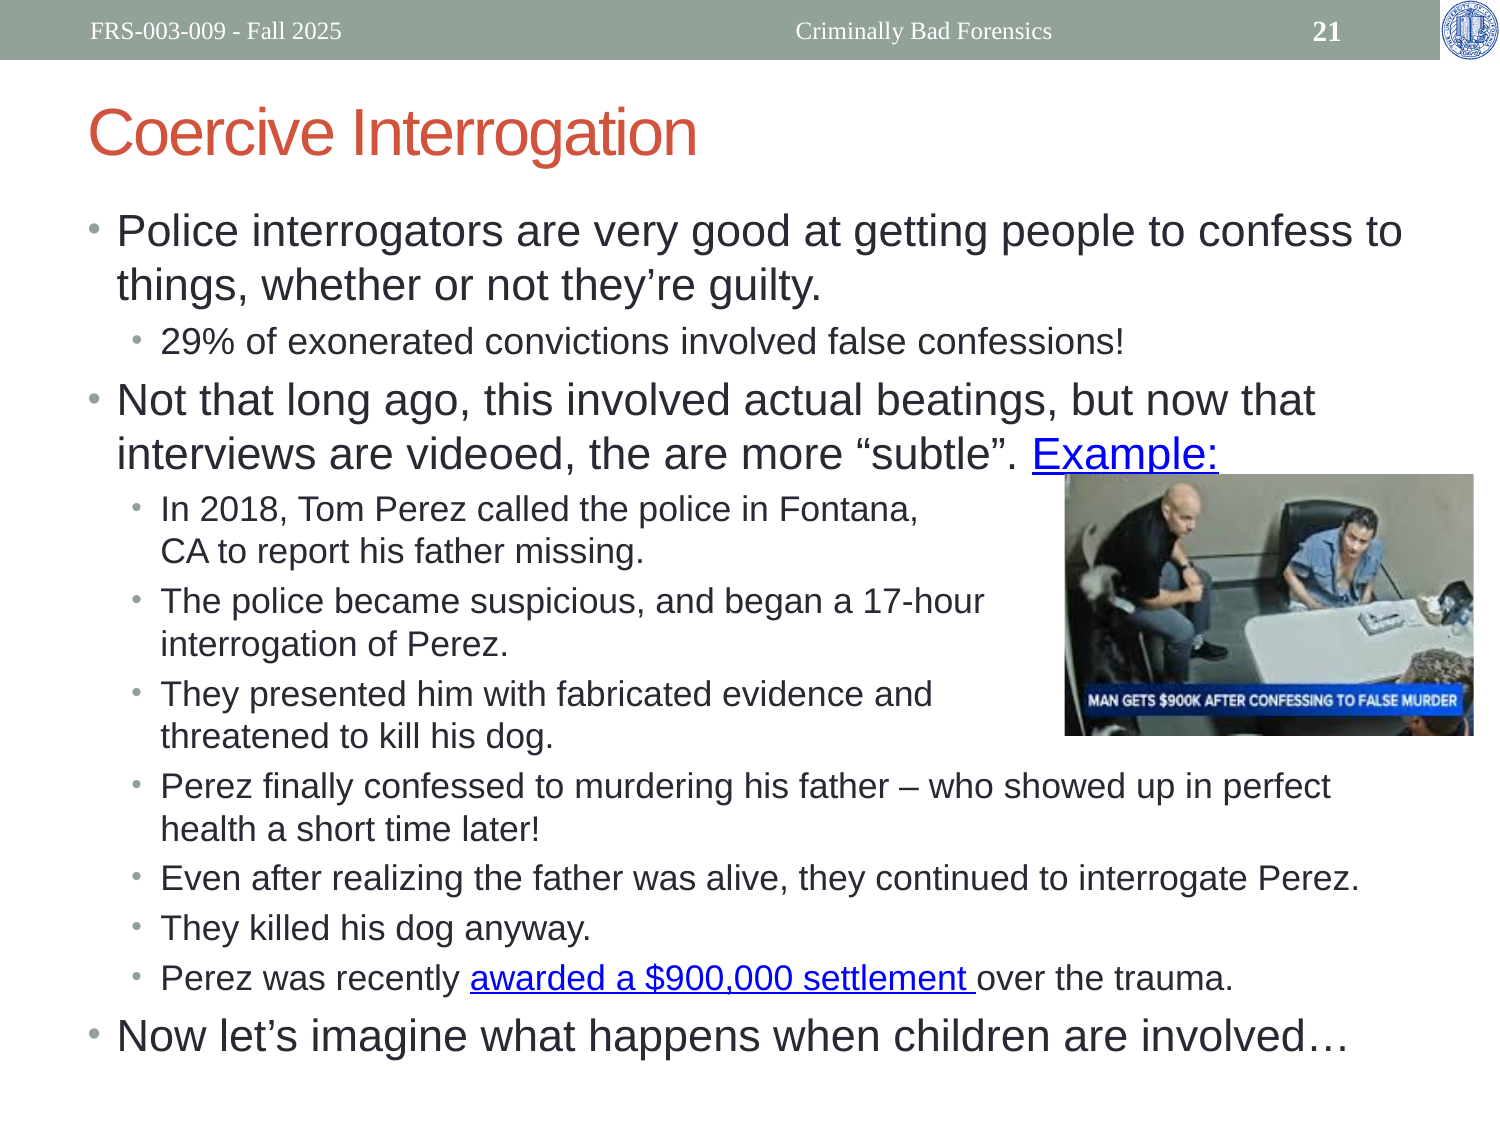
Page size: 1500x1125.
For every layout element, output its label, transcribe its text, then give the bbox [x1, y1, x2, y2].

list Police interrogators are very good at getting people to confess to things, whether or not they’re guilty. 29% of exonerated convictions involved false confessions! Not that long ago, this involved actual beatings, but now that interviews are videoed, the are more “subtle”. Example: In 2018, Tom Perez called the police in Fontana, CA to report his father missing. The police became suspicious, and began a 17-hour interrogation of Perez. They presented him with fabricated evidence and threatened to kill his dog. Perez finally confessed to murdering his father – who showed up in perfect health a short time later! Even after realizing the father was alive, they continued to interrogate Perez. They killed his dog anyway. Perez was recently awarded a $900,000 settlement over the trauma. Now let’s imagine what happens when children are involved… [72, 193, 1423, 1087]
footer Criminally Bad Forensics [562, 3, 1286, 57]
slide_number FRS-003-009 - Fall 2025 [75, 3, 550, 57]
picture [1064, 474, 1474, 736]
slide_number 21 [1297, 3, 1425, 57]
picture [1440, 0, 1500, 61]
title Coercive Interrogation [72, 77, 1423, 181]
